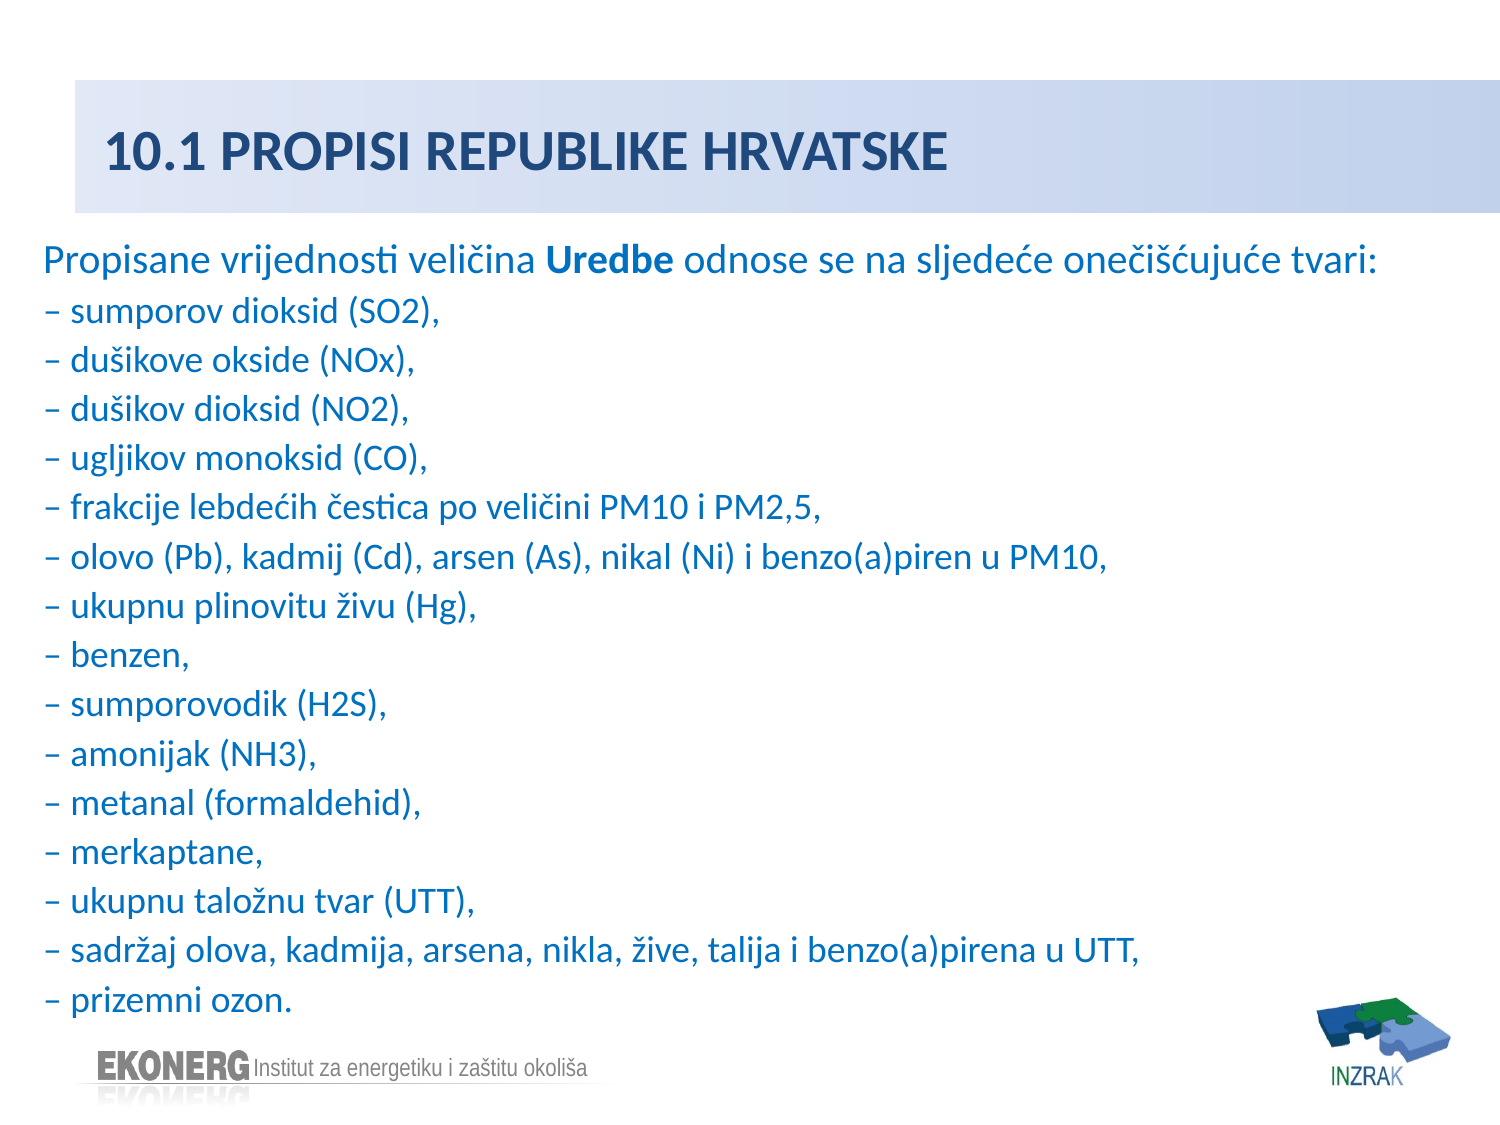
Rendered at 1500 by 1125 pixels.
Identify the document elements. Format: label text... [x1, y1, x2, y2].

picture [1315, 996, 1451, 1093]
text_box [61, 1038, 636, 1112]
text_box Propisane vrijednosti veličina Uredbe odnose se na sljedeće onečišćujuće tvari: – sumporov dioksid (SO2), – dušikove okside (NOx), – dušikov dioksid (NO2), – ugljikov monoksid (CO), – frakcije lebdećih čestica po veličini PM10 i PM2,5, – olovo (Pb), kadmij (Cd), arsen (As), nikal (Ni) i benzo(a)piren u PM10, – ukupnu plinovitu živu (Hg), – benzen, – sumporovodik (H2S), – amonijak (NH3), – metanal (formaldehid), – merkaptane, – ukupnu taložnu tvar (UTT), – sadržaj olova, kadmija, arsena, nikla, žive, talija i benzo(a)pirena u UTT, – prizemni ozon. [28, 224, 1494, 1027]
title 10.1 PROPISI REPUBLIKE HRVATSKE [75, 80, 1500, 213]
